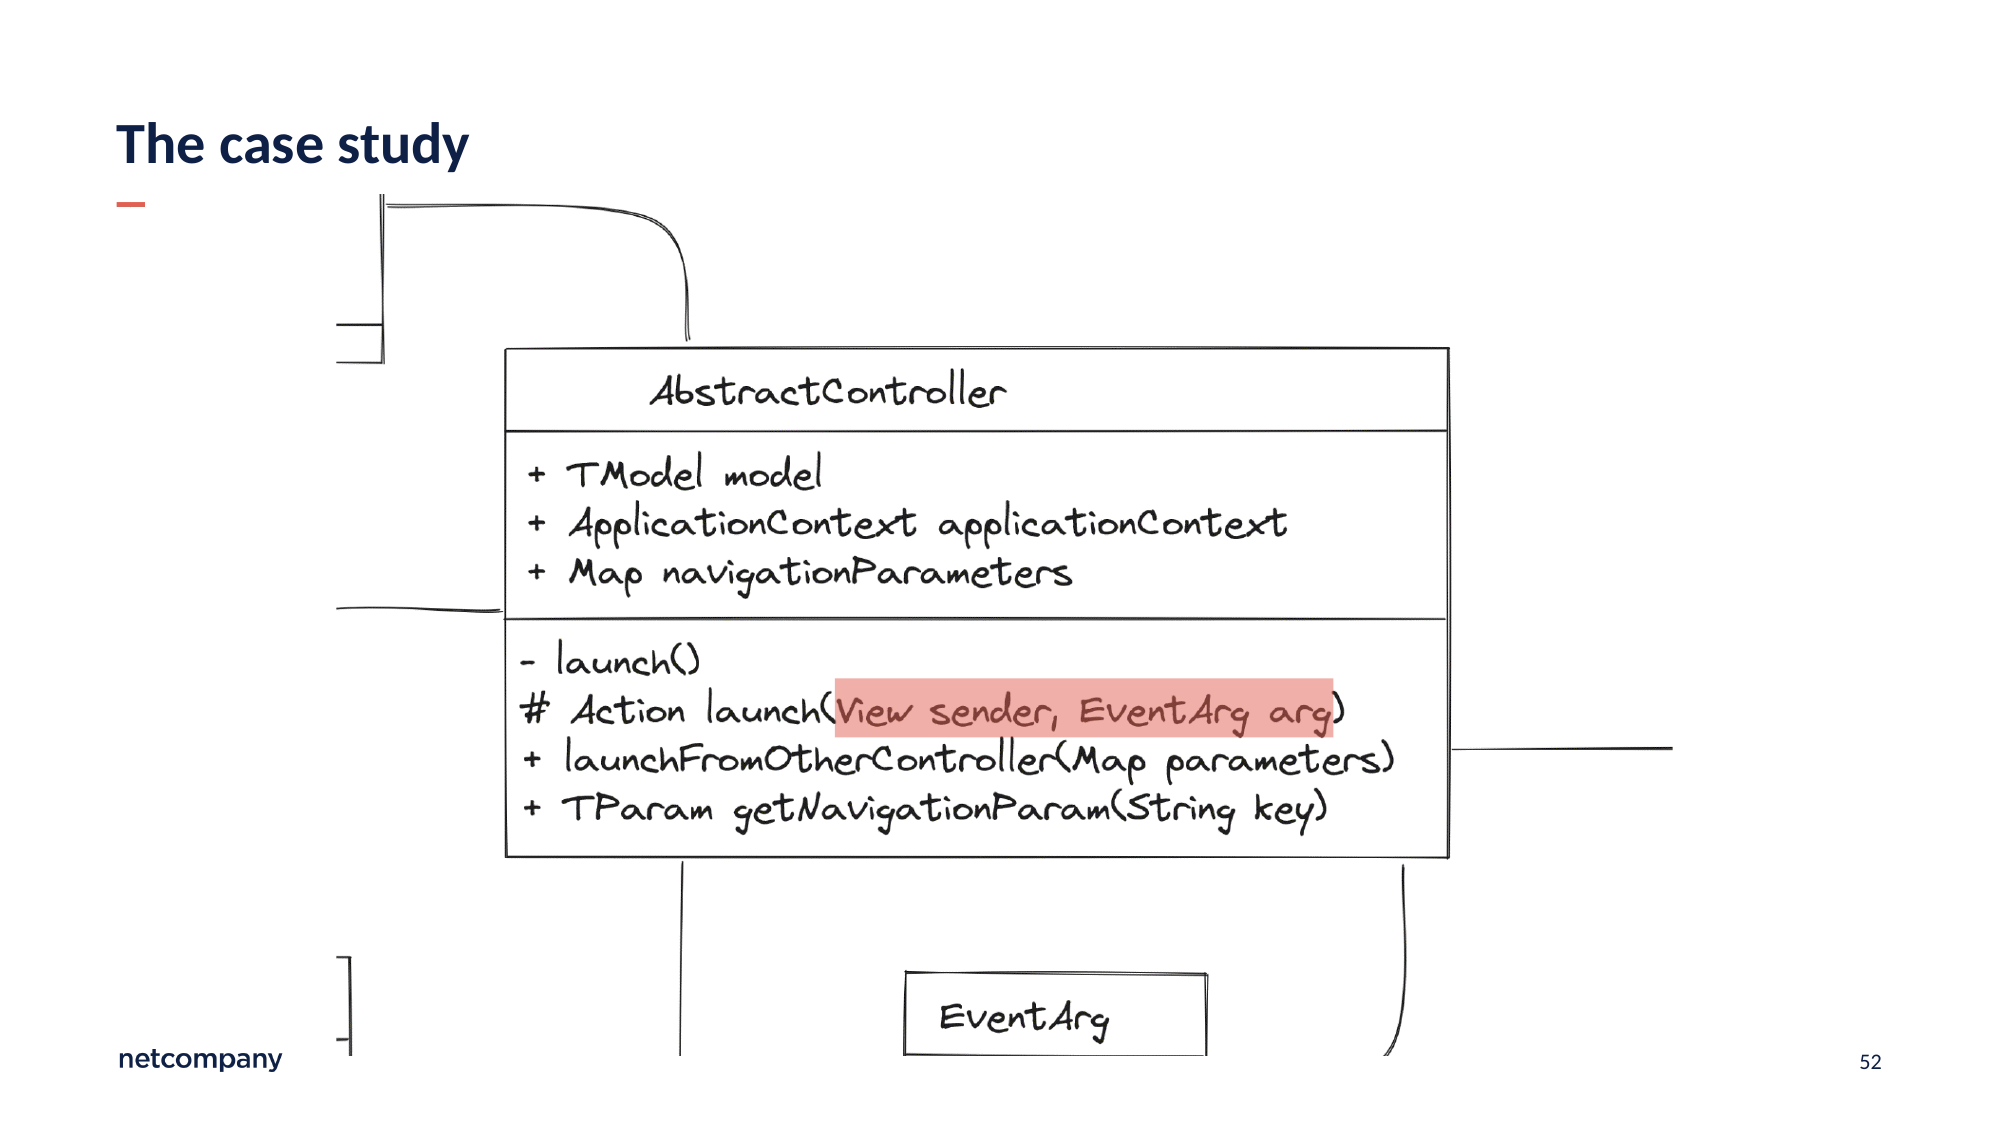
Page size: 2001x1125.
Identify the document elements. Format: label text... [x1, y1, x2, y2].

title The case study [116, 100, 1879, 175]
picture [336, 194, 1673, 1056]
picture [118, 1049, 284, 1072]
picture [116, 202, 145, 207]
